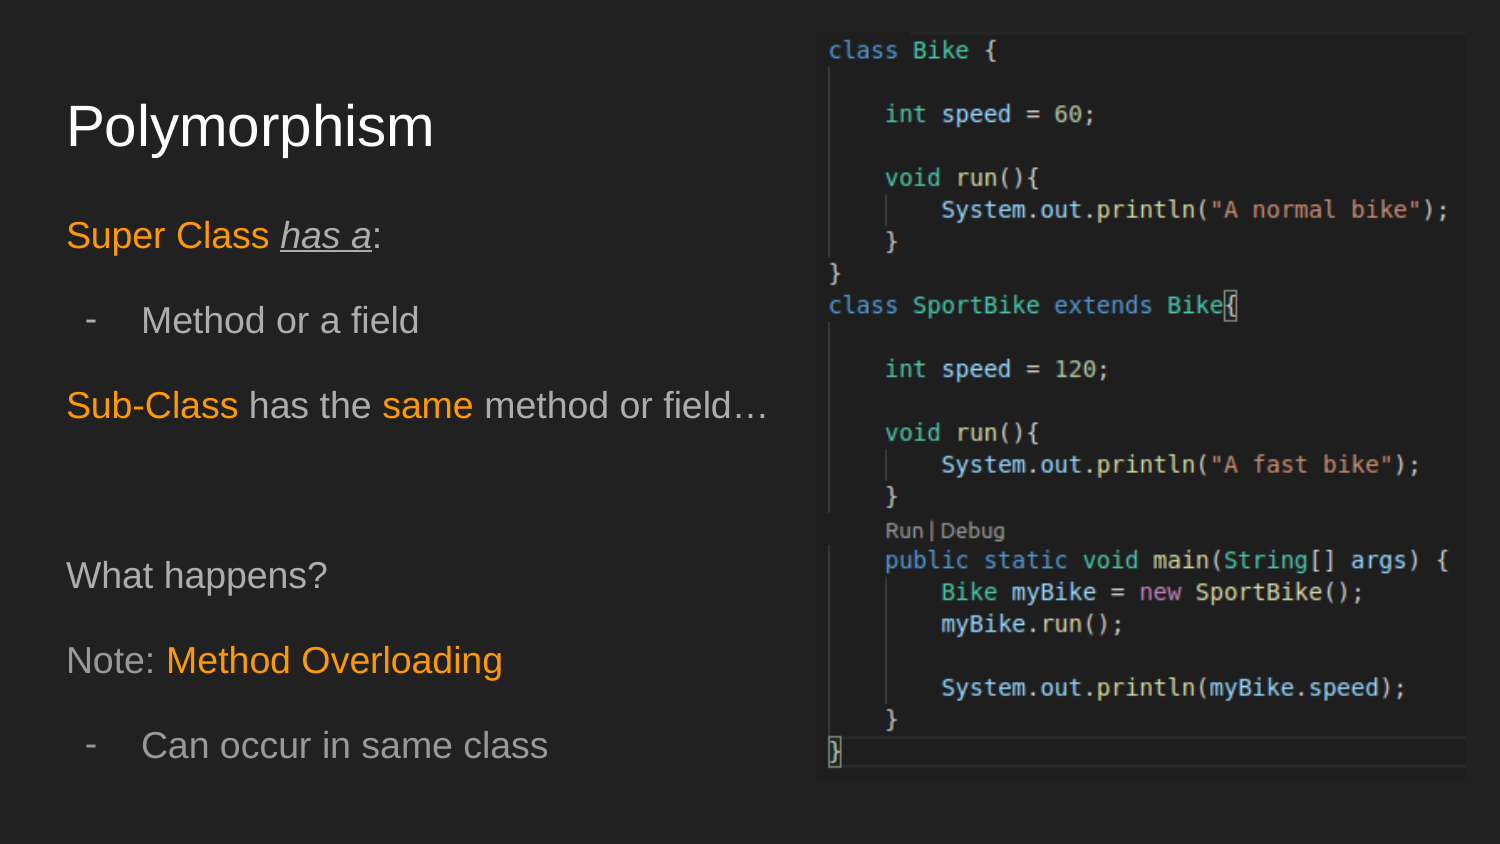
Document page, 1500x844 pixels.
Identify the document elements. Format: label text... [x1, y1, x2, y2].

picture [816, 32, 1466, 781]
list Super Class has a: Method or a field Sub-Class has the same method or field… What happens? Note: Method Overloading Can occur in same class [51, 189, 800, 750]
title Polymorphism [51, 72, 811, 167]
